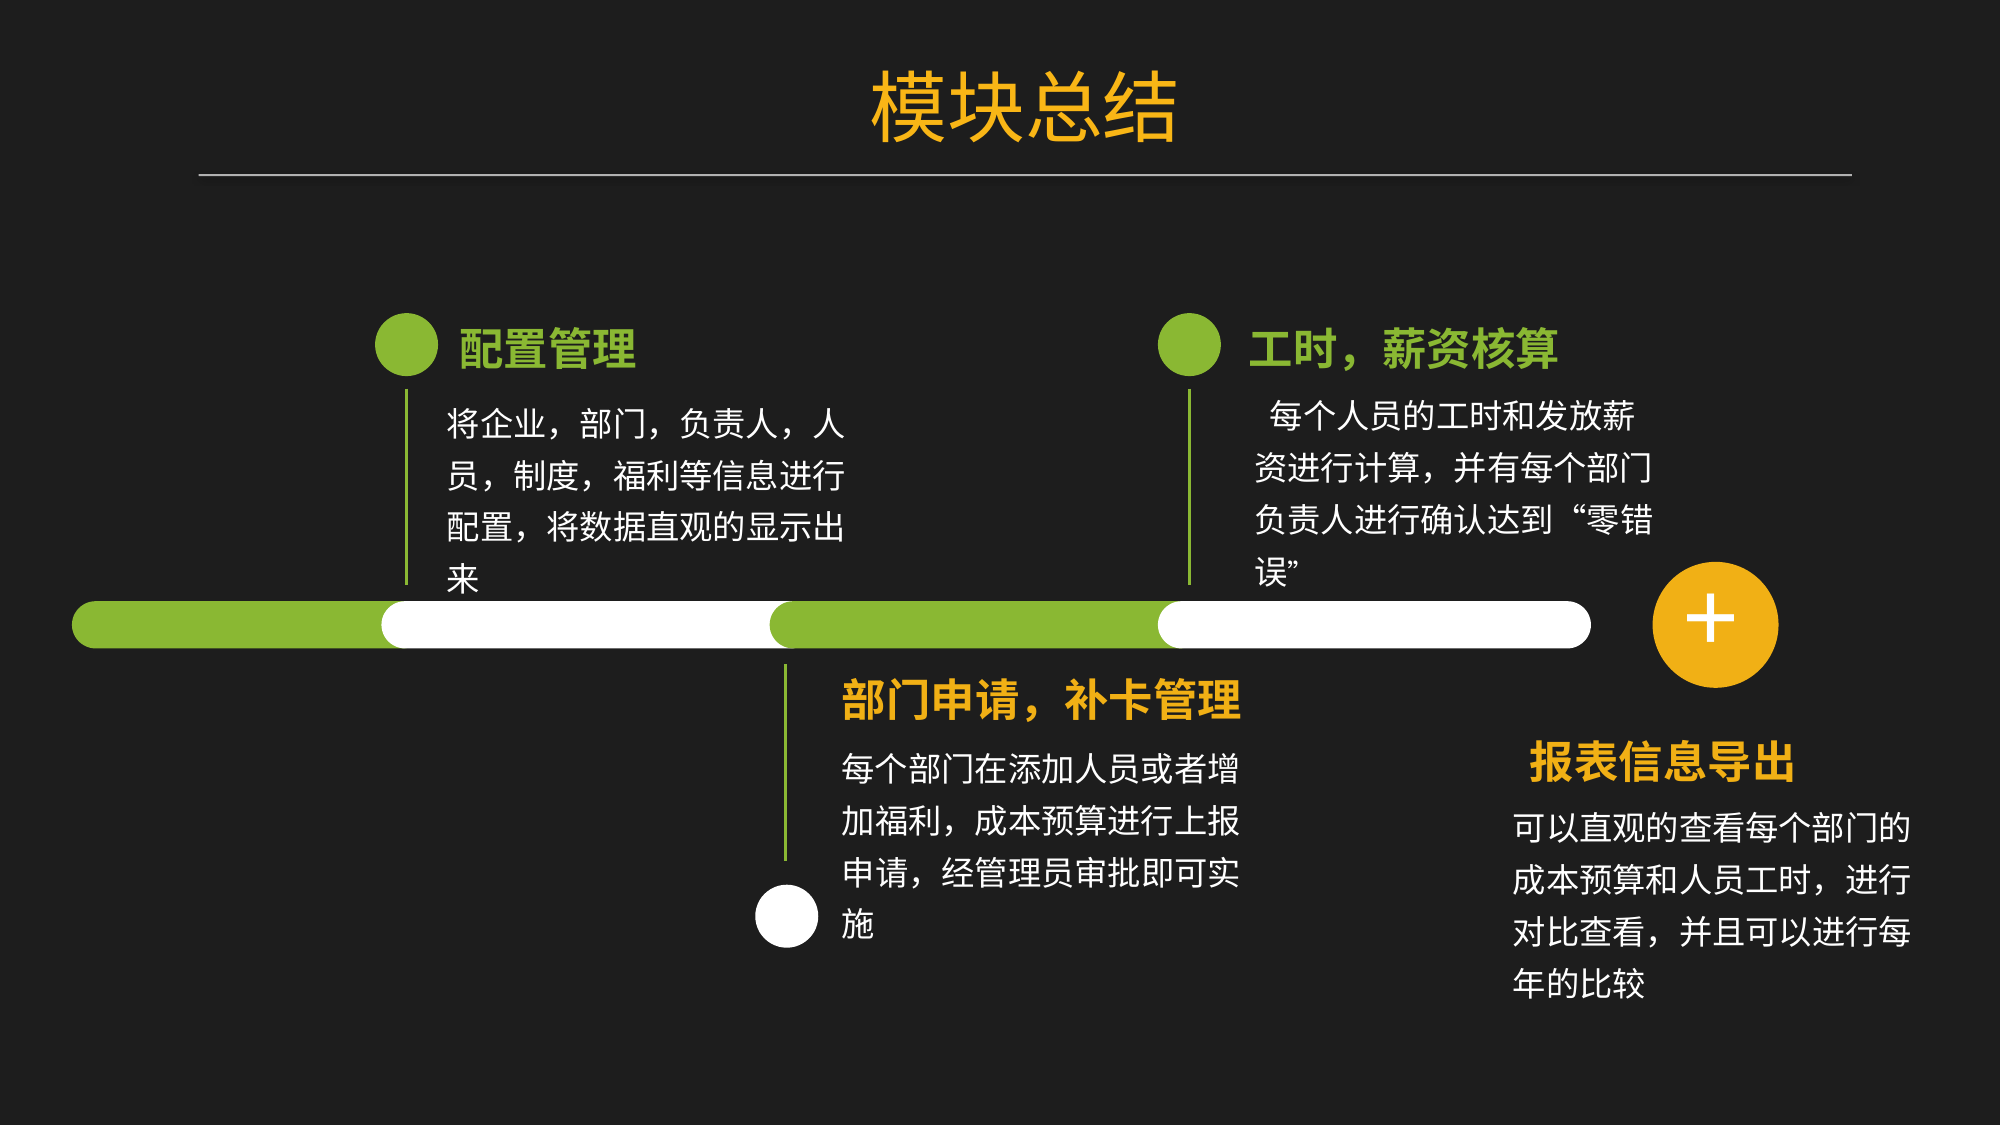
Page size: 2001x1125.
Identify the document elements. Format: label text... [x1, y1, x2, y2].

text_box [1652, 559, 1779, 688]
text_box 可以直观的查看每个部门的成本预算和人员工时，进行对比查看，并且可以进行每年的比较 [1498, 787, 1936, 1011]
text_box [372, 311, 441, 379]
text_box 部门申请，补卡管理 [827, 664, 1294, 733]
text_box 工时，薪资核算 [1233, 313, 1658, 382]
text_box 将企业，部门，负责人，人员，制度，福利等信息进行配置，将数据直观的显示出来 [432, 383, 870, 606]
text_box [767, 599, 1176, 651]
text_box [1155, 599, 1594, 651]
text_box 每个部门在添加人员或者增加福利，成本预算进行上报申请，经管理员审批即可实施 [827, 728, 1265, 951]
text_box 每个人员的工时和发放薪资进行计算，并有每个部门负责人进行确认达到“零错误” [1239, 376, 1678, 599]
text_box [1155, 311, 1223, 379]
text_box 配置管理 [444, 313, 869, 382]
text_box [753, 882, 821, 950]
text_box 报表信息导出 [1451, 726, 1876, 795]
text_box 模块总结 [684, 51, 1366, 160]
text_box [69, 599, 400, 651]
text_box [379, 599, 788, 651]
